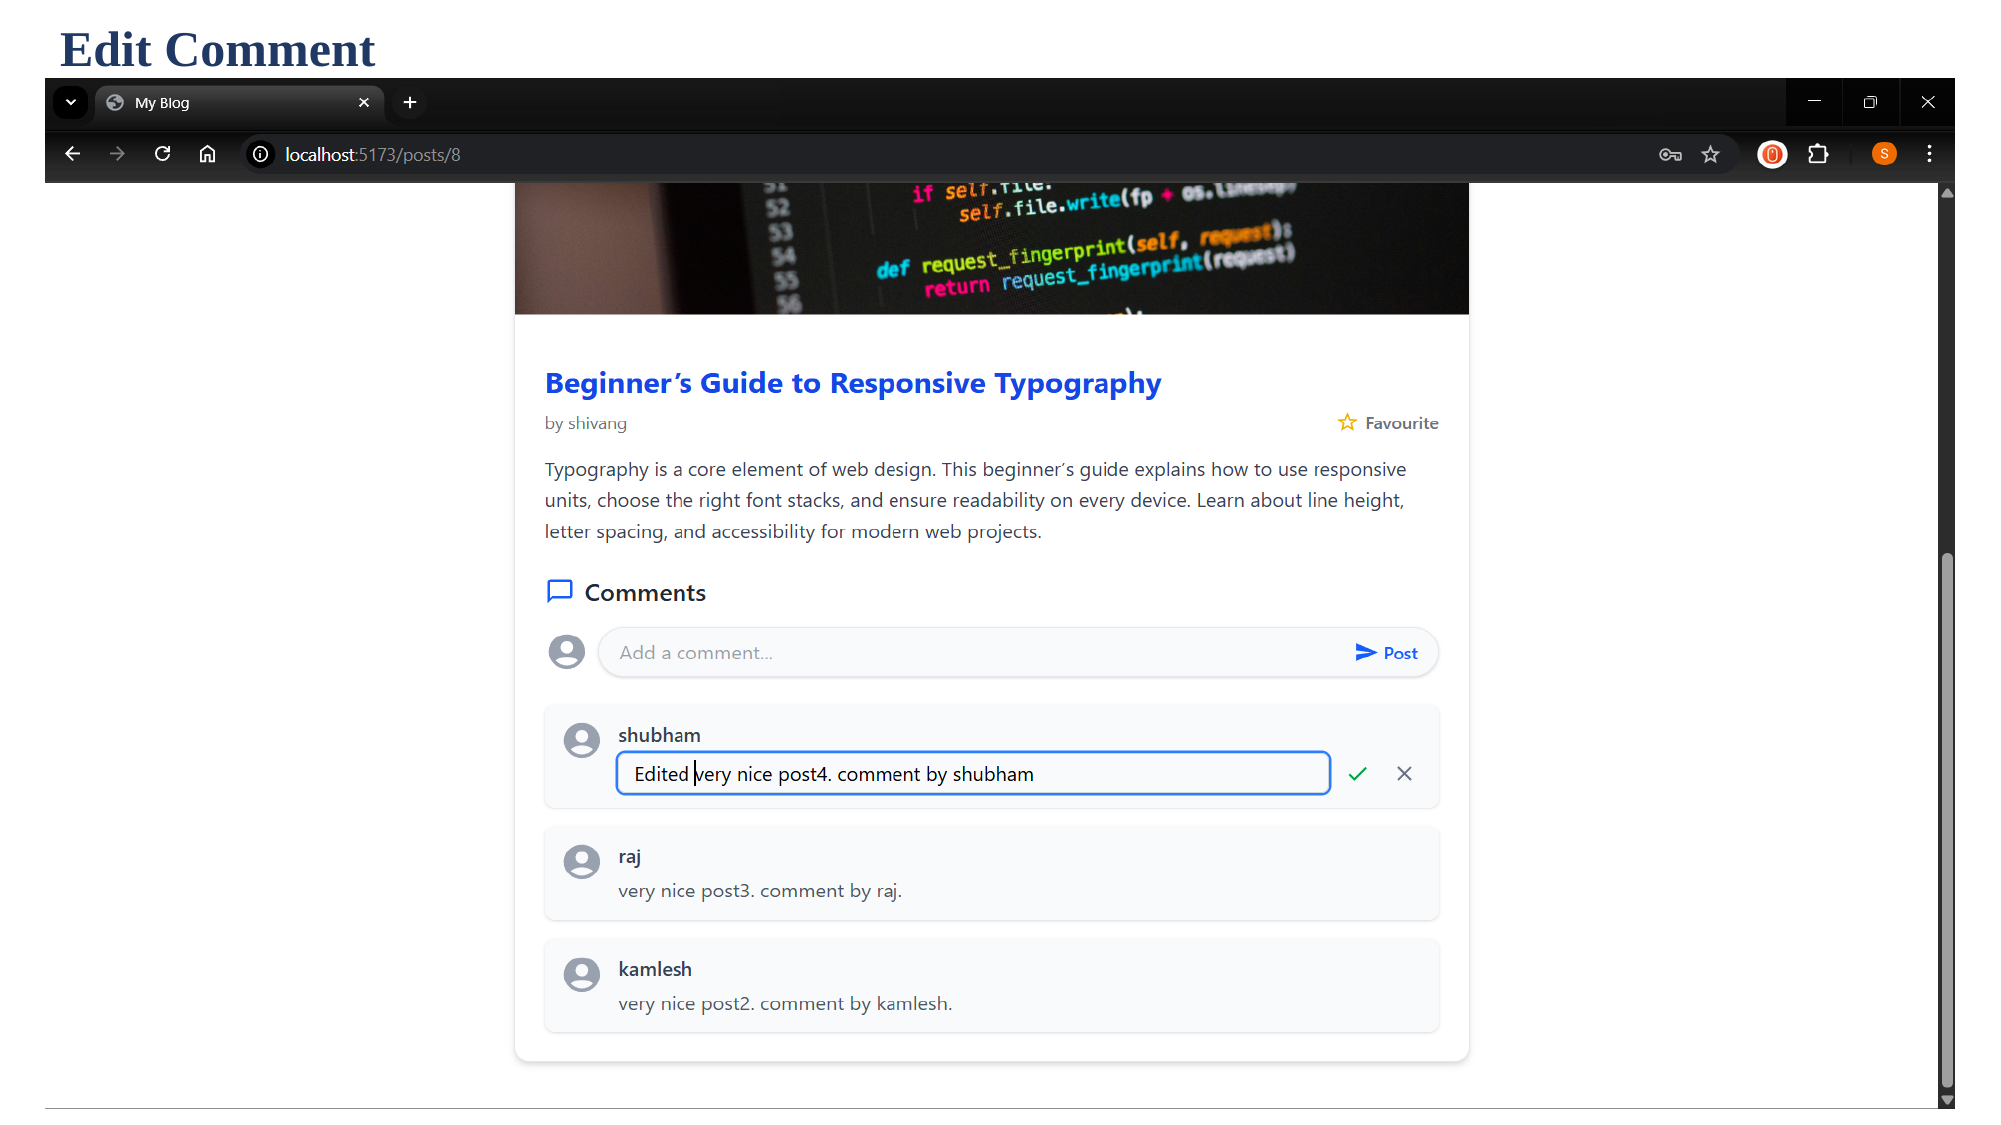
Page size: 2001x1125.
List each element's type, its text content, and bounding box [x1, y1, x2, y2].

text_box Edit Comment [45, 16, 1707, 78]
picture [45, 78, 1955, 1109]
